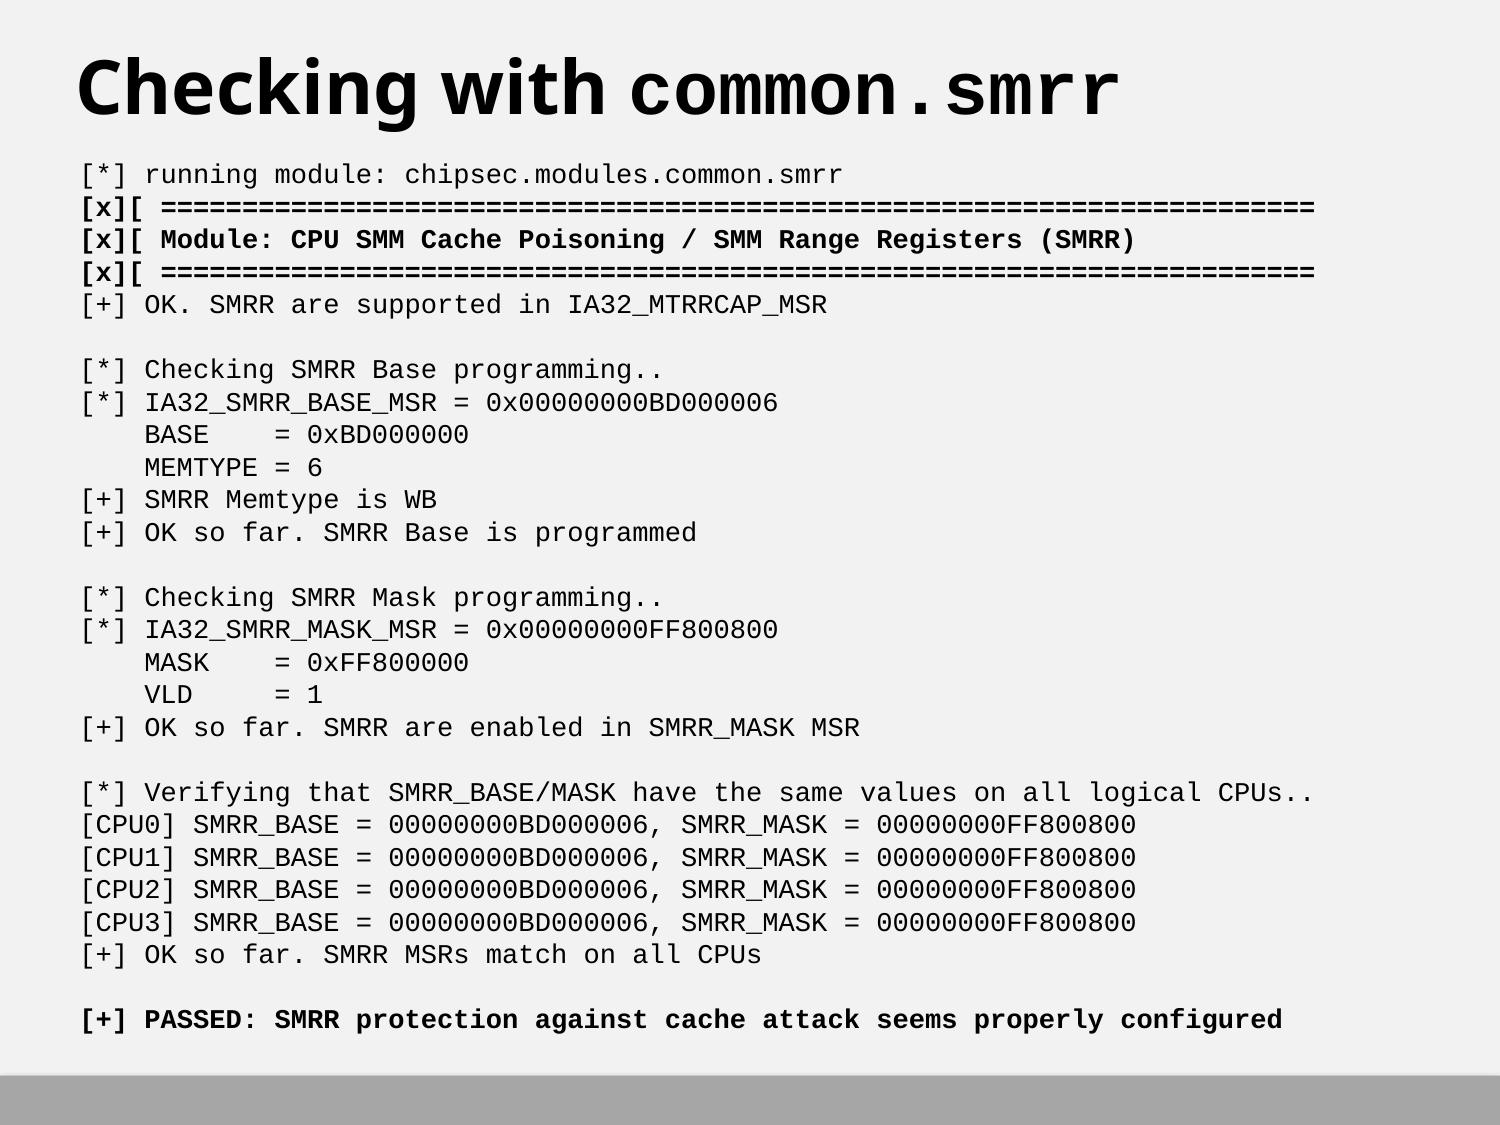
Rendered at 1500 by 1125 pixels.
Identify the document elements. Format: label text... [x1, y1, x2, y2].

list [*] running module: chipsec.modules.common.smrr [x][ ======================================================================= [x][ Module: CPU SMM Cache Poisoning / SMM Range Registers (SMRR) [x][ ======================================================================= [+] OK. SMRR are supported in IA32_MTRRCAP_MSR [*] Checking SMRR Base programming.. [*] IA32_SMRR_BASE_MSR = 0x00000000BD000006 BASE = 0xBD000000 MEMTYPE = 6 [+] SMRR Memtype is WB [+] OK so far. SMRR Base is programmed [*] Checking SMRR Mask programming.. [*] IA32_SMRR_MASK_MSR = 0x00000000FF800800 MASK = 0xFF800000 VLD = 1 [+] OK so far. SMRR are enabled in SMRR_MASK MSR [*] Verifying that SMRR_BASE/MASK have the same values on all logical CPUs.. [CPU0] SMRR_BASE = 00000000BD000006, SMRR_MASK = 00000000FF800800 [CPU1] SMRR_BASE = 00000000BD000006, SMRR_MASK = 00000000FF800800 [CPU2] SMRR_BASE = 00000000BD000006, SMRR_MASK = 00000000FF800800 [CPU3] SMRR_BASE = 00000000BD000006, SMRR_MASK = 00000000FF800800 [+] OK so far. SMRR MSRs match on all CPUs [+] PASSED: SMRR protection against cache attack seems properly configured [79, 156, 1352, 1064]
title Checking with common.smrr [75, 40, 1425, 203]
